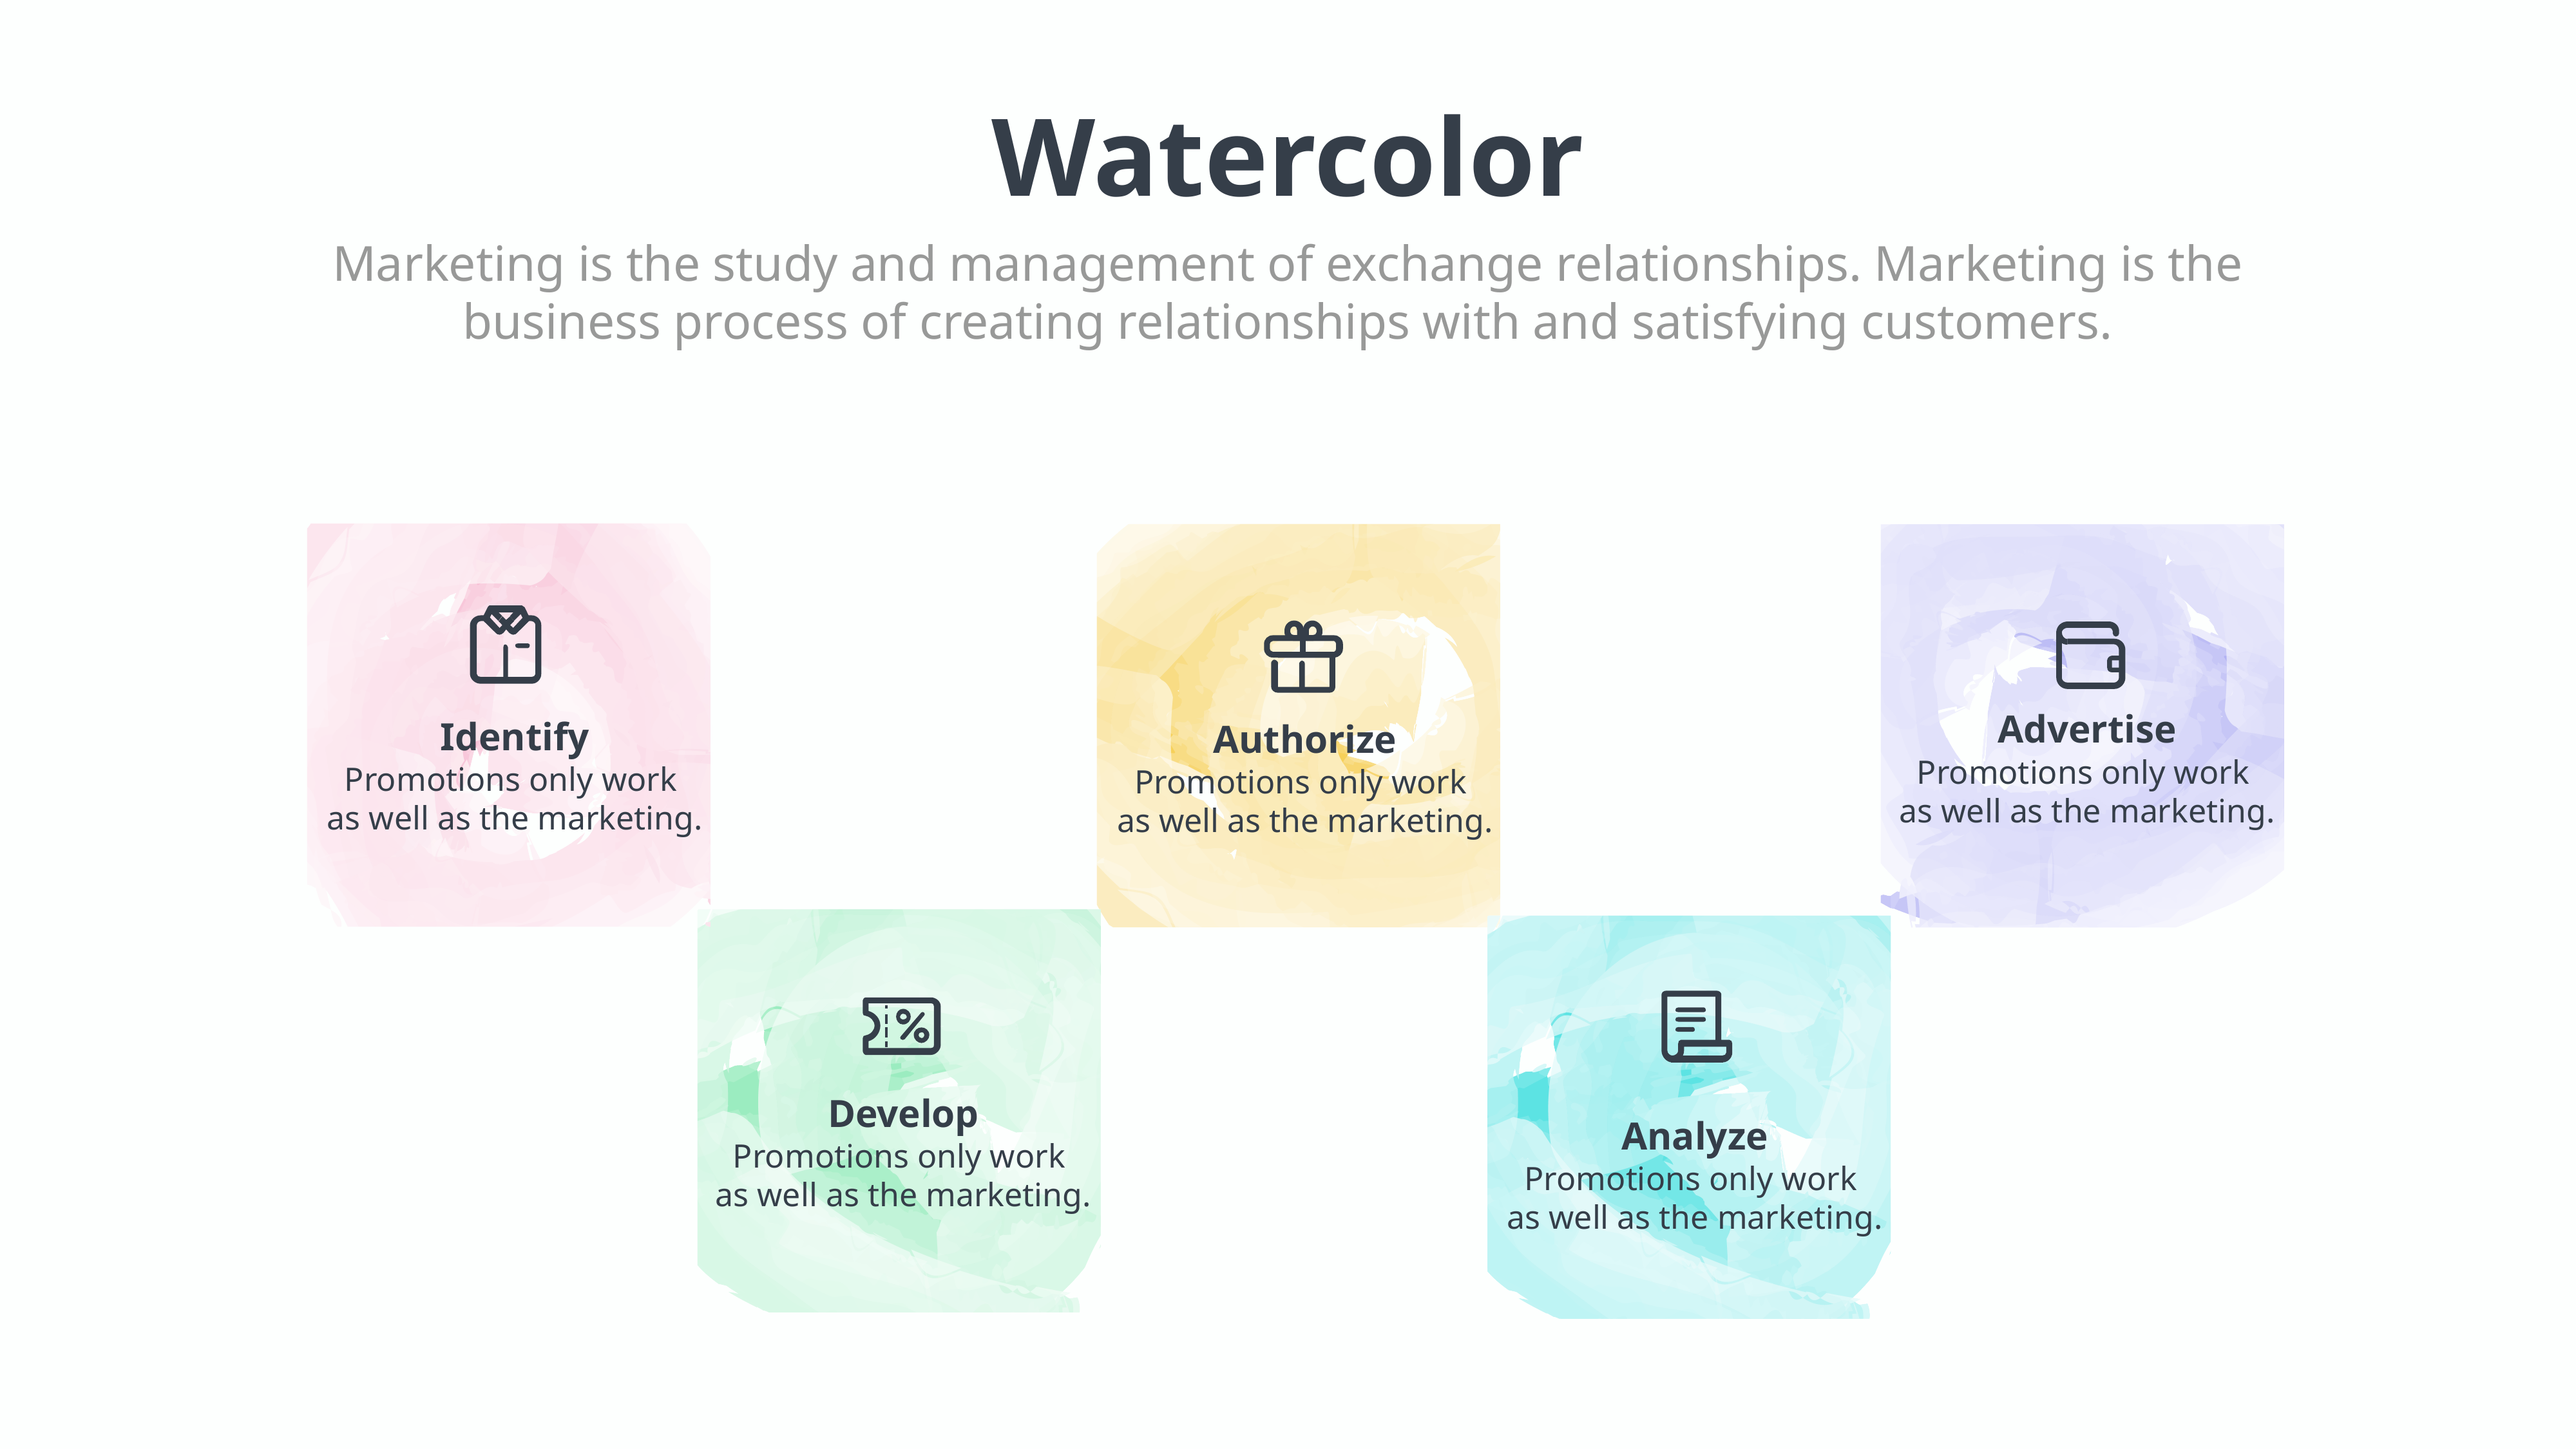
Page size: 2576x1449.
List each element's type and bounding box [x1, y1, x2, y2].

text_box [1661, 990, 1733, 1063]
text_box [470, 605, 542, 684]
text_box [1482, 1107, 1908, 1242]
text_box [690, 1084, 1117, 1219]
text_box [2055, 621, 2126, 689]
picture [227, 444, 2349, 1397]
text_box [1092, 710, 1518, 845]
text_box [281, 84, 2295, 355]
text_box [863, 997, 941, 1056]
text_box [301, 708, 729, 842]
text_box [1874, 701, 2301, 835]
text_box [1264, 620, 1343, 693]
